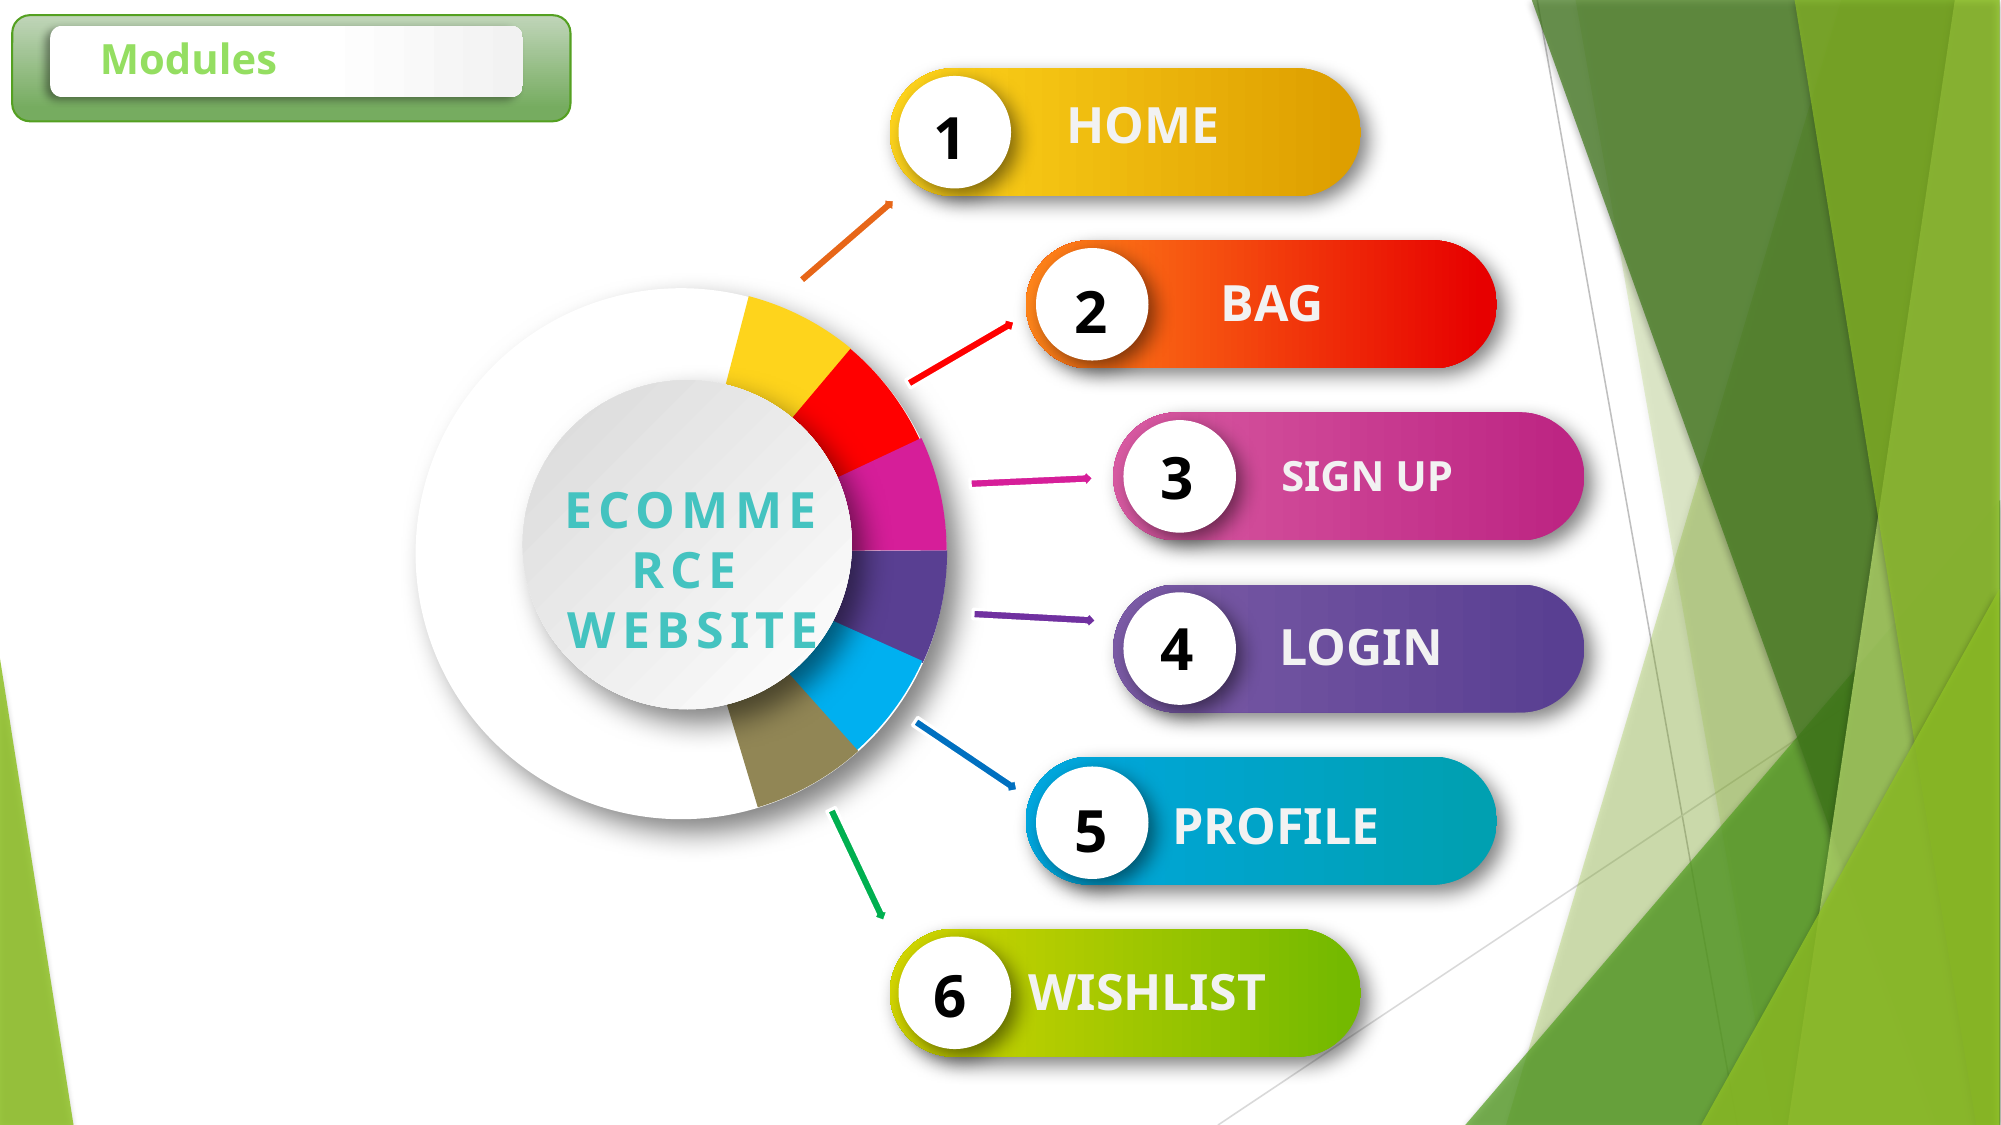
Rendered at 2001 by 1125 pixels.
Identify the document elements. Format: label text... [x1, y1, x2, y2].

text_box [799, 316, 995, 693]
text_box [1121, 590, 1227, 707]
text_box [999, 316, 1017, 338]
text_box Modules [76, 25, 416, 91]
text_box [753, 237, 948, 493]
text_box [1121, 418, 1231, 535]
text_box WISHLIST [1006, 953, 1283, 1029]
text_box [1111, 582, 1586, 715]
text_box [888, 927, 1363, 1059]
text_box 1 [918, 93, 975, 179]
text_box [11, 14, 572, 123]
text_box [573, 666, 694, 711]
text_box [747, 493, 943, 870]
text_box LOGIN [1226, 608, 1503, 683]
text_box [1024, 238, 1499, 370]
text_box [1024, 755, 1499, 887]
text_box PROFILE [1141, 786, 1418, 862]
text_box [788, 411, 983, 787]
text_box [1111, 410, 1586, 542]
text_box 6 [918, 952, 975, 1037]
text_box [888, 66, 1363, 198]
text_box [1000, 609, 1098, 632]
text_box [1034, 246, 1139, 363]
text_box 5 [1059, 786, 1116, 872]
text_box [48, 24, 525, 99]
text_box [699, 561, 894, 937]
text_box [1000, 467, 1096, 490]
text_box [694, 131, 891, 485]
text_box 3 [1145, 433, 1202, 519]
text_box [896, 74, 1005, 191]
text_box ECOMMERCE WEBSITE [542, 470, 744, 666]
text_box 4 [1146, 604, 1202, 690]
text_box SIGN UP [1231, 442, 1508, 508]
text_box [521, 378, 690, 626]
text_box [414, 286, 694, 821]
text_box [988, 762, 1020, 795]
text_box HOME [992, 85, 1269, 161]
text_box BAG [1127, 264, 1404, 339]
text_box [1034, 764, 1141, 881]
text_box [896, 934, 1006, 1051]
text_box 2 [1060, 268, 1116, 353]
